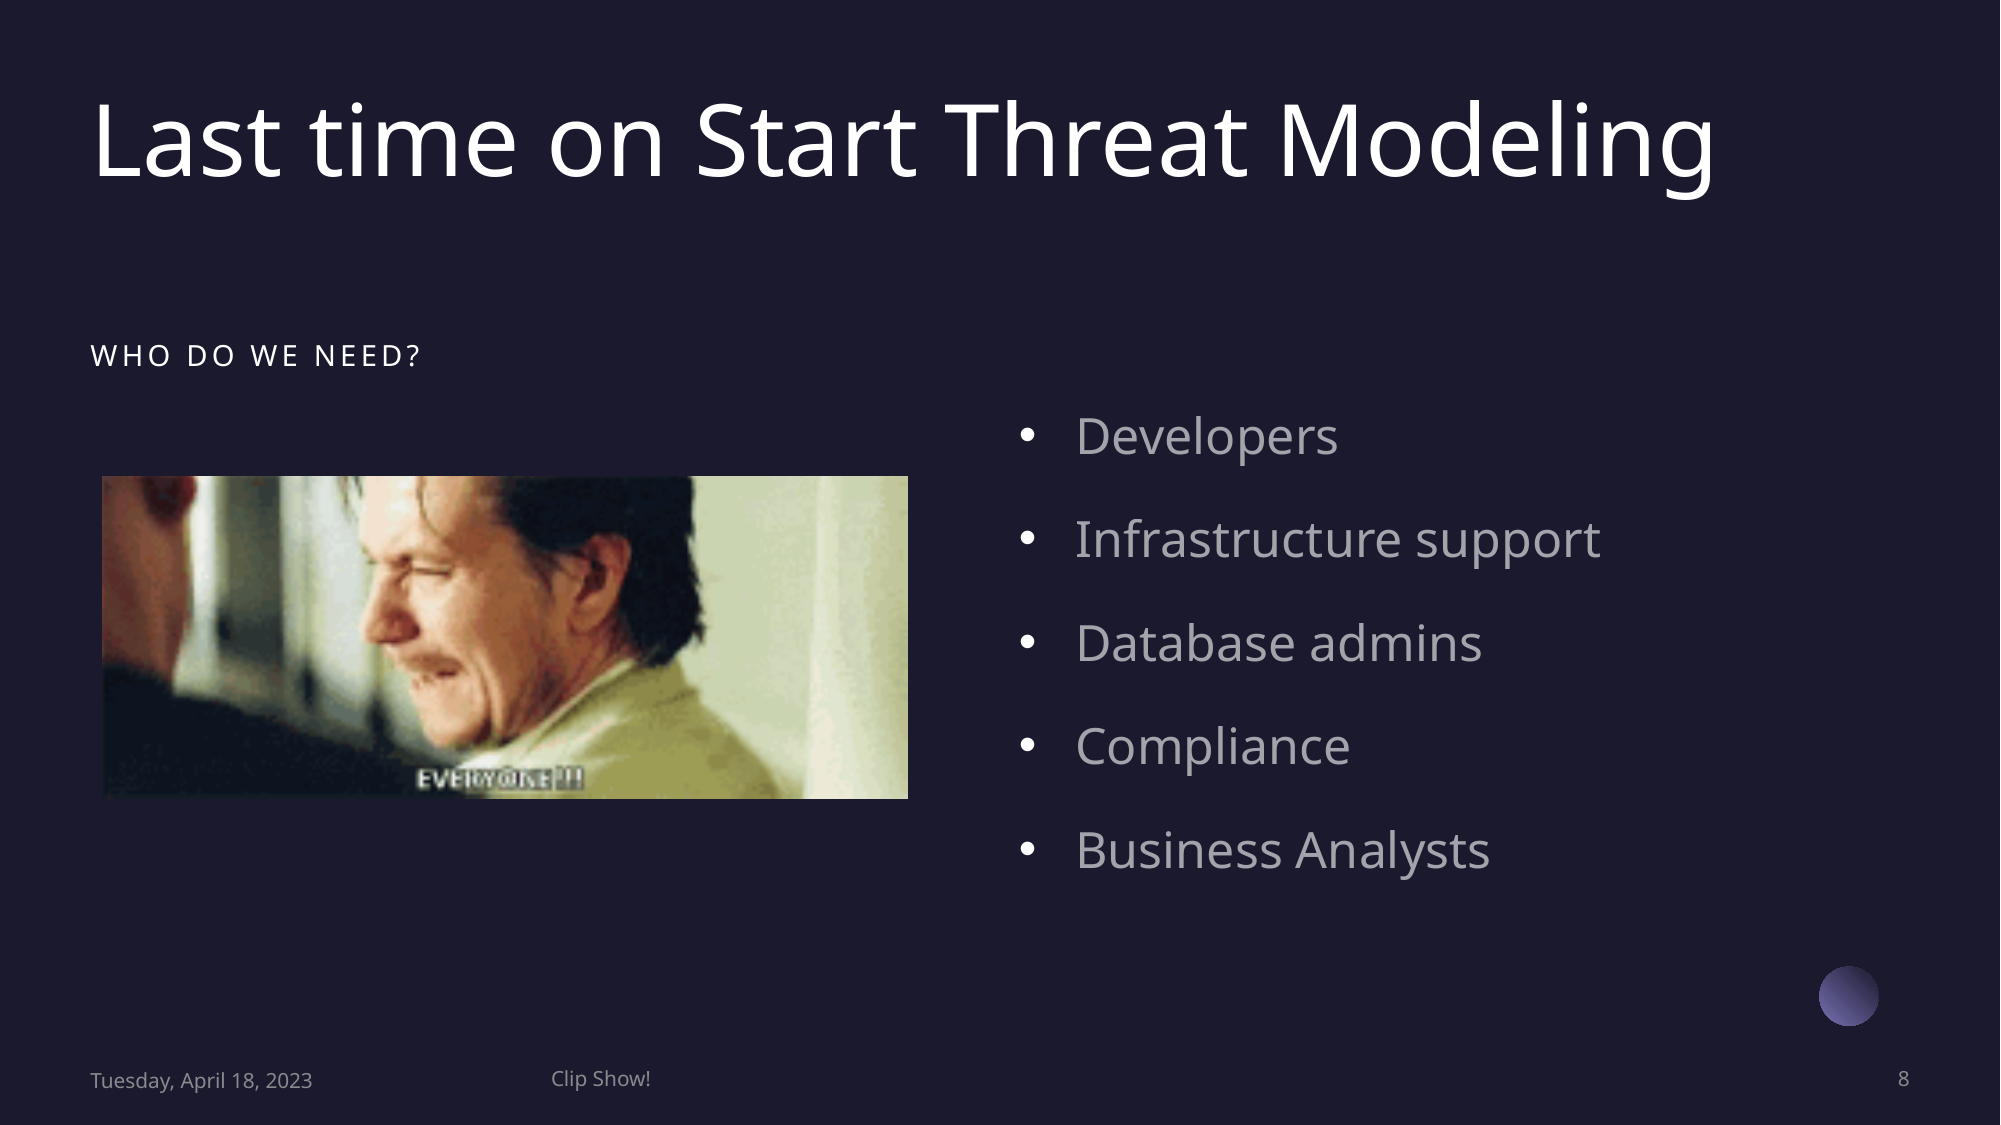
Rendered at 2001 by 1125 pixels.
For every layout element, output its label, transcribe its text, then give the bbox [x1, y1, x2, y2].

slide_number 8 [1632, 1067, 1910, 1093]
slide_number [90, 1067, 522, 1093]
title Last time on Start Threat Modeling [90, 90, 1911, 309]
footer Clip Show! [551, 1067, 1598, 1093]
list Who do we need? [90, 283, 983, 372]
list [102, 476, 908, 799]
list Developers Infrastructure support Database admins Compliance Business Analysts [1019, 398, 1911, 975]
